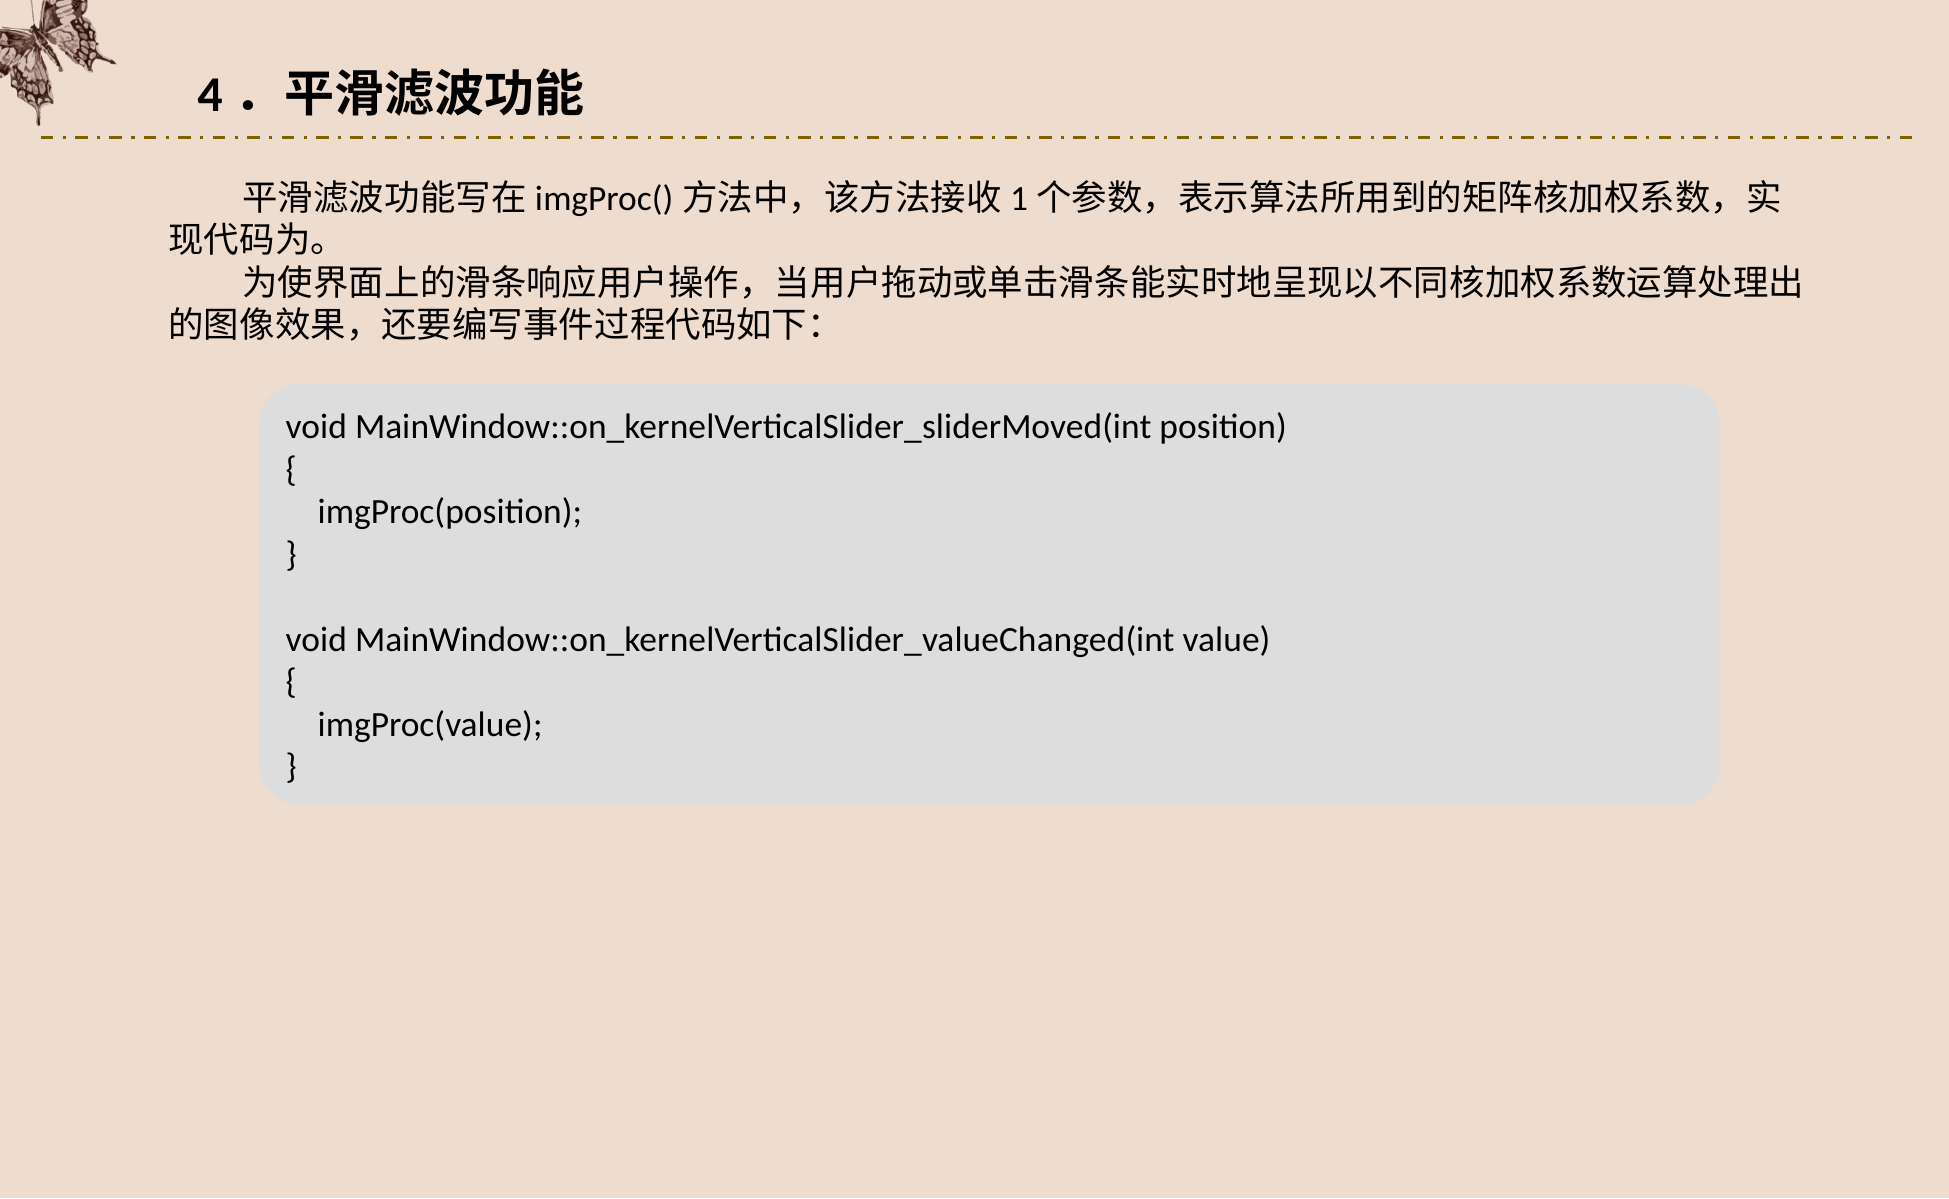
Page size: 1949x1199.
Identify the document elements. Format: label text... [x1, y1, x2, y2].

text_box 4．平滑滤波功能 [182, 53, 600, 129]
text_box void MainWindow::on_kernelVerticalSlider_sliderMoved(int position) { imgProc(position); } void MainWindow::on_kernelVerticalSlider_valueChanged(int value) { imgProc(value); } [259, 383, 1721, 805]
text_box 平滑滤波功能写在imgProc()方法中，该方法接收1个参数，表示算法所用到的矩阵核加权系数，实现代码为。 为使界面上的滑条响应用户操作，当用户拖动或单击滑条能实时地呈现以不同核加权系数运算处理出的图像效果，还要编写事件过程代码如下： [153, 167, 1824, 353]
picture [0, 0, 142, 138]
